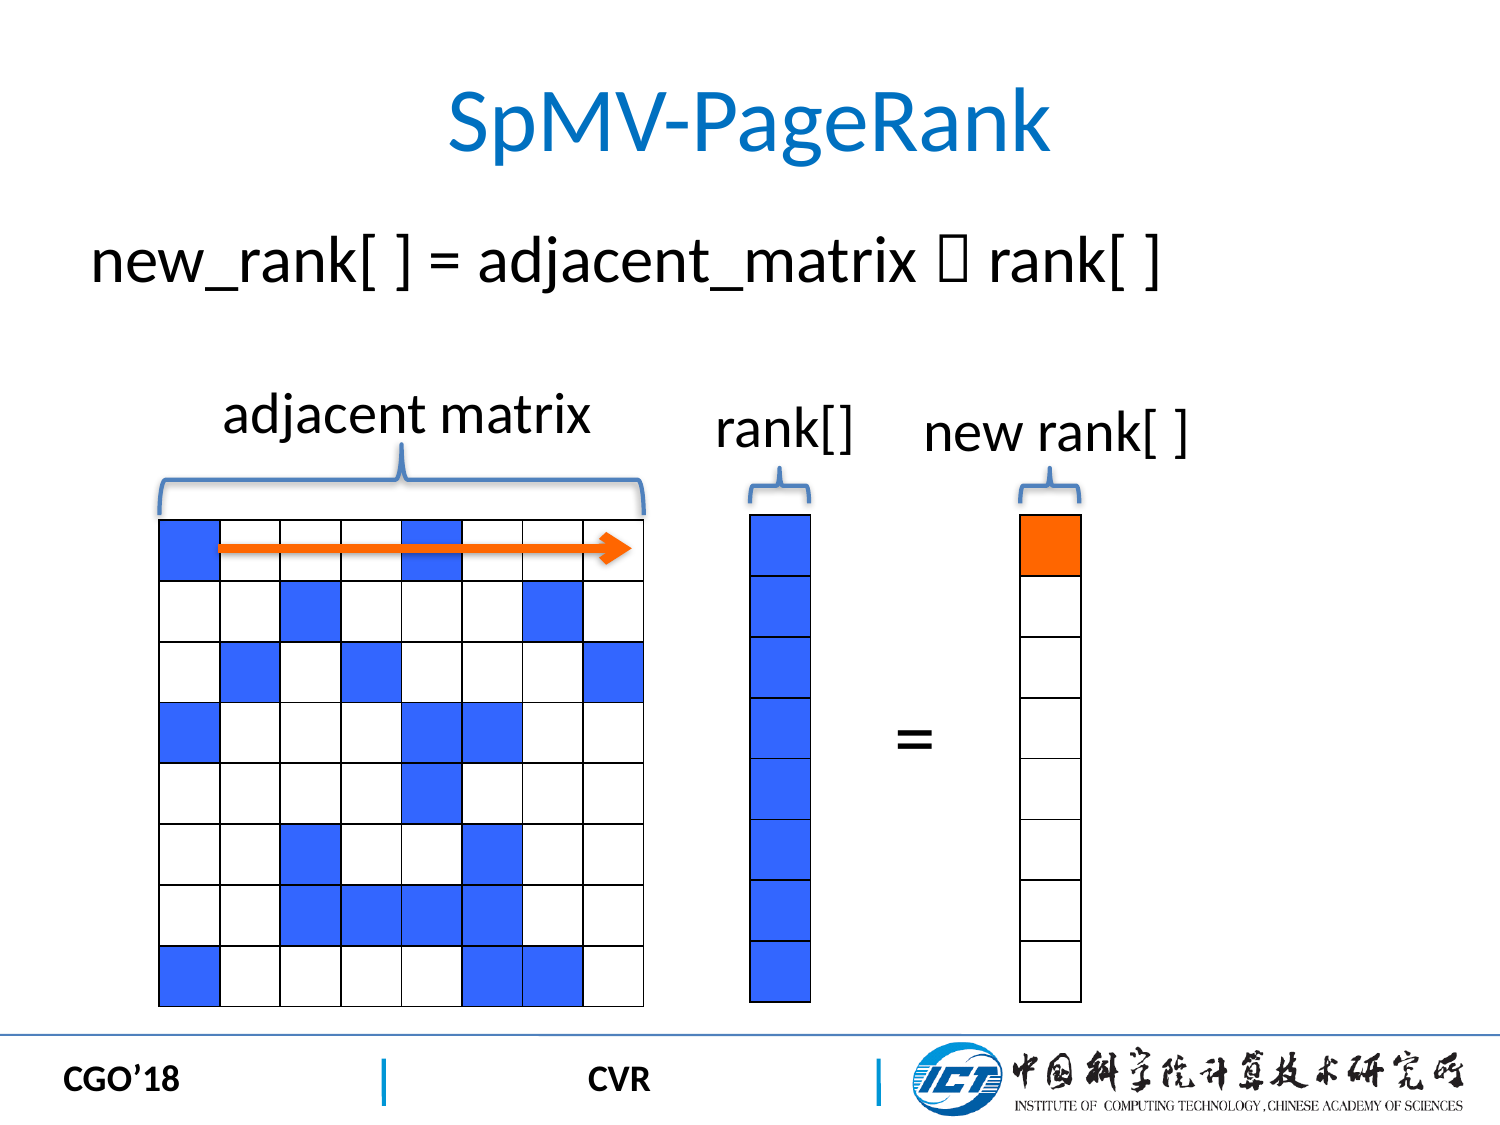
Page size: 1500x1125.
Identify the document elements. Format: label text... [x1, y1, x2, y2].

table_cell [221, 982, 279, 1006]
table_cell [463, 982, 522, 1006]
table_cell [1021, 942, 1080, 1001]
table_cell [1021, 820, 1080, 879]
title SpMV-PageRank [74, 44, 1426, 185]
table_cell [584, 982, 643, 1006]
table_cell [1021, 881, 1080, 940]
table_cell [1021, 699, 1080, 758]
table_cell [1021, 759, 1080, 819]
text_box adjacent matrix [171, 368, 644, 453]
text_box [157, 453, 646, 516]
table_cell [1021, 638, 1080, 697]
table_cell [523, 982, 582, 1006]
picture [909, 1040, 1471, 1118]
table_cell [402, 982, 461, 1006]
table_cell [342, 982, 401, 1006]
table_header [1021, 516, 1080, 575]
list new_rank[ ] = adjacent_matrix  rank[ ] [74, 207, 1426, 982]
table_cell [160, 982, 219, 1006]
text_box [1018, 465, 1082, 504]
text_box new rank[ ] [891, 385, 1223, 471]
text_box rank[] [620, 382, 951, 467]
text_box [747, 467, 812, 504]
table_cell [281, 982, 340, 1006]
table_cell [1021, 577, 1080, 636]
table_cell [751, 982, 810, 1001]
